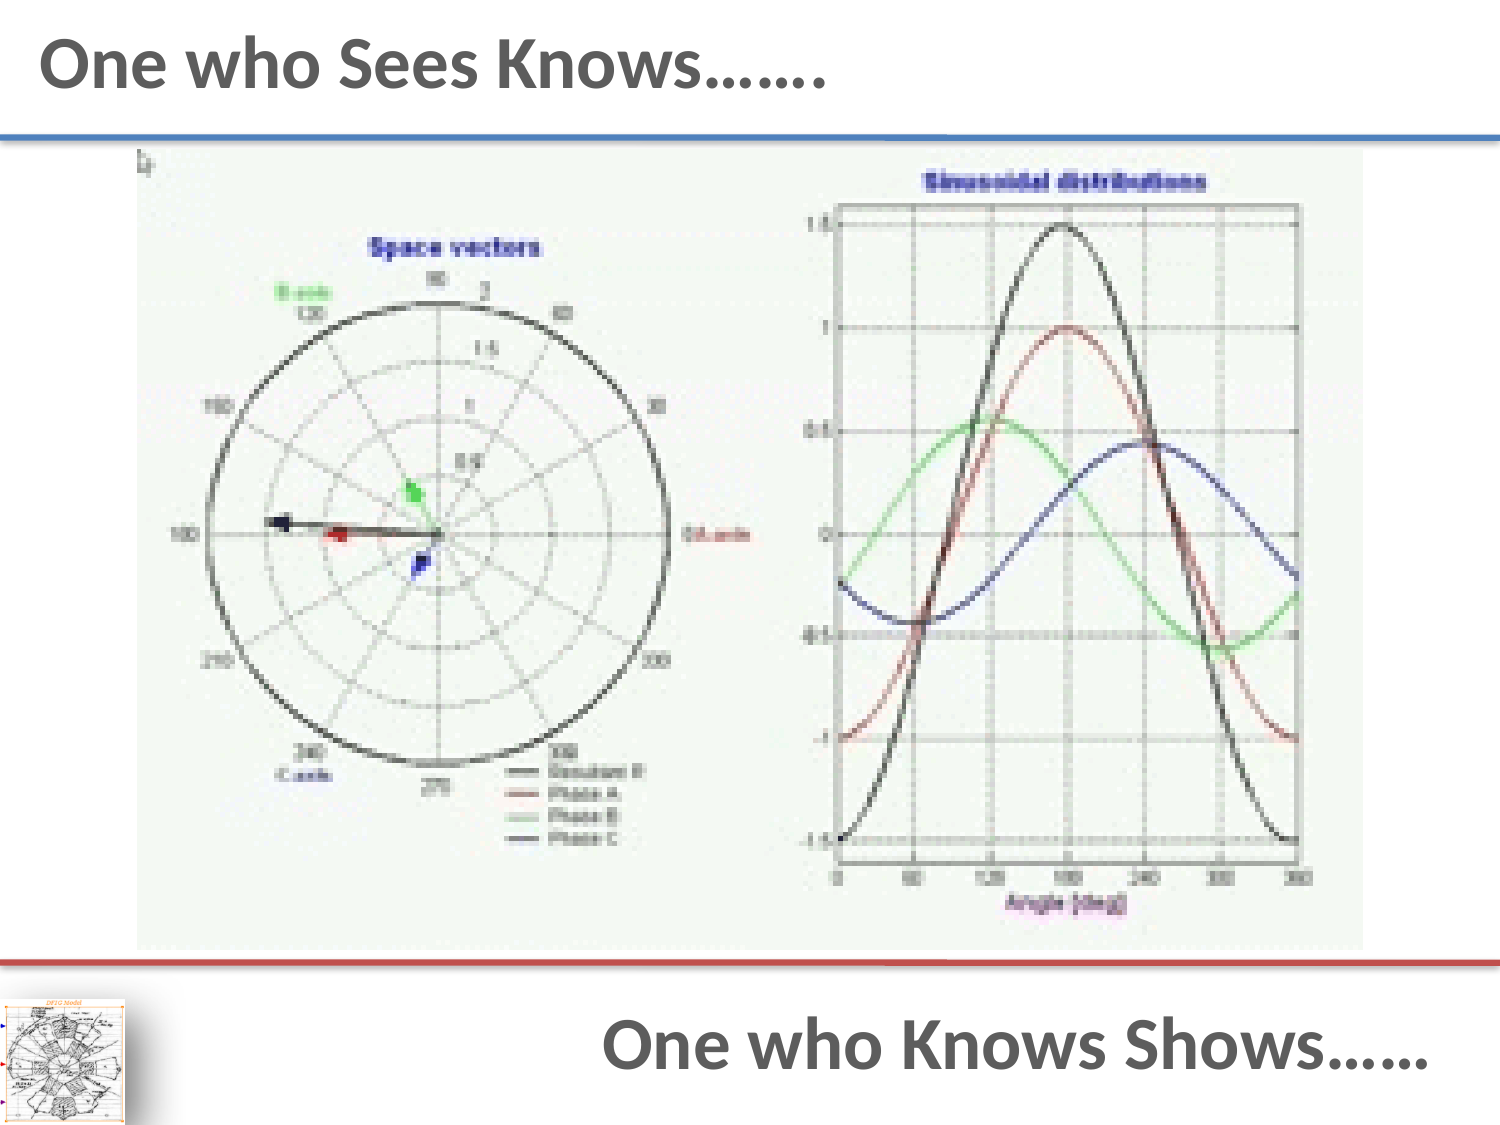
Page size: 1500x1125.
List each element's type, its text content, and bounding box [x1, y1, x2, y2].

text_box One who Sees Knows……. [24, 6, 1013, 112]
picture [0, 999, 126, 1125]
text_box One who Knows Shows…… [587, 987, 1500, 1093]
picture [137, 149, 1363, 950]
